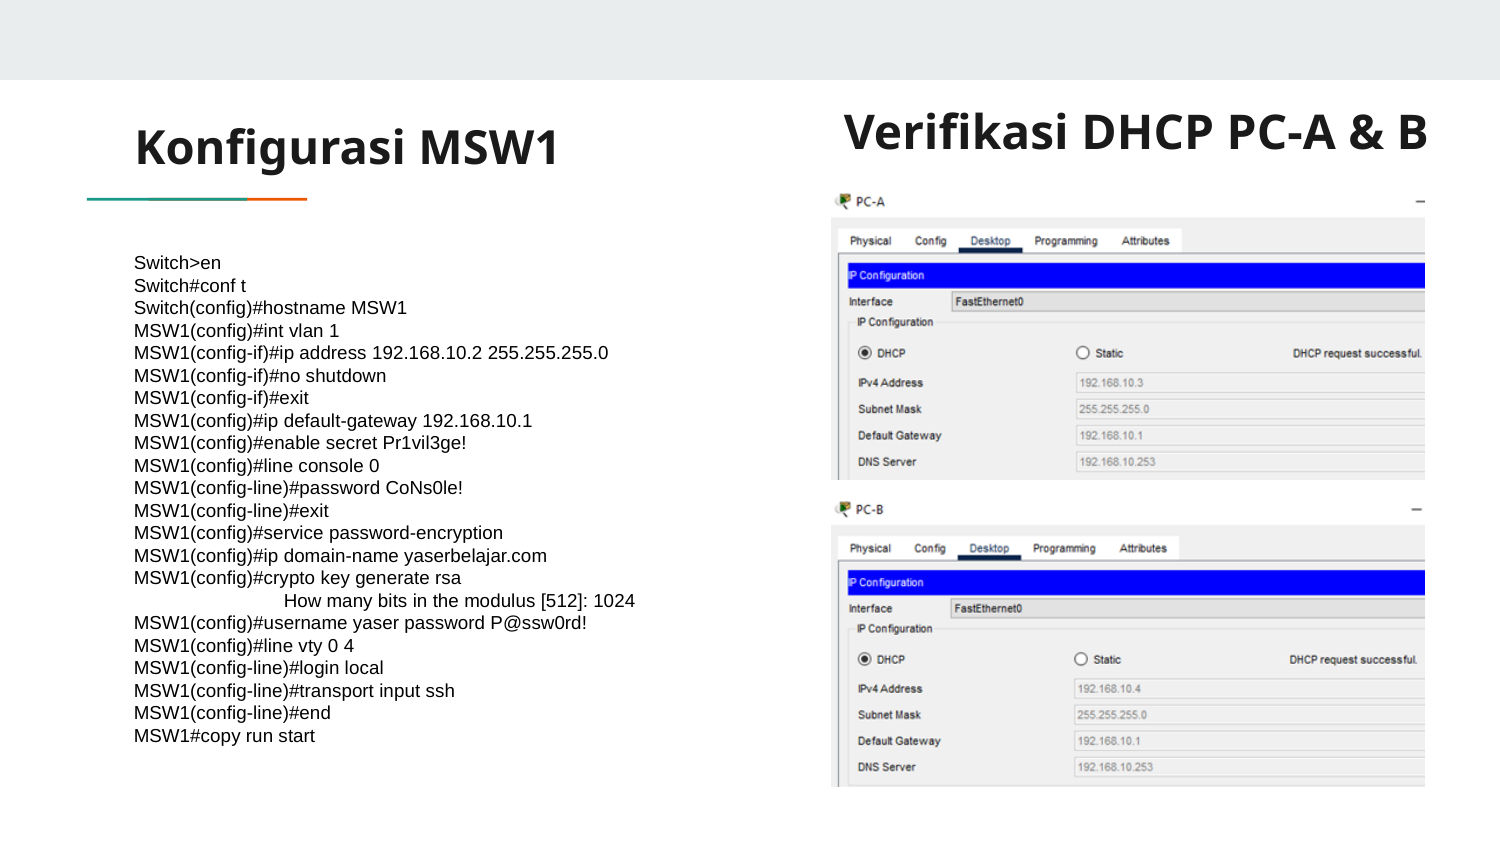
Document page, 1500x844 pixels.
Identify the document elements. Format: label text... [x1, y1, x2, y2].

picture [831, 189, 1425, 481]
text_box Switch>en Switch#conf t Switch(config)#hostname MSW1 MSW1(config)#int vlan 1 MSW1(config-if)#ip address 192.168.10.2 255.255.255.0 MSW1(config-if)#no shutdown MSW1(config-if)#exit MSW1(config)#ip default-gateway 192.168.10.1 MSW1(config)#enable secret Pr1vil3ge! MSW1(config)#line console 0 MSW1(config-line)#password CoNs0le! MSW1(config-line)#exit MSW1(config)#service password-encryption MSW1(config)#ip domain-name yaserbelajar.com MSW1(config)#crypto key generate rsa How many bits in the modulus [512]: 1024 MSW1(config)#username yaser password P@ssw0rd! MSW1(config)#line vty 0 4 MSW1(config-line)#login local MSW1(config-line)#transport input ssh MSW1(config-line)#end MSW1#copy run start [44, 236, 821, 762]
picture [831, 497, 1425, 788]
title Konfigurasi MSW1 [119, 102, 602, 191]
title Verifikasi DHCP PC-A & B [828, 86, 1450, 174]
